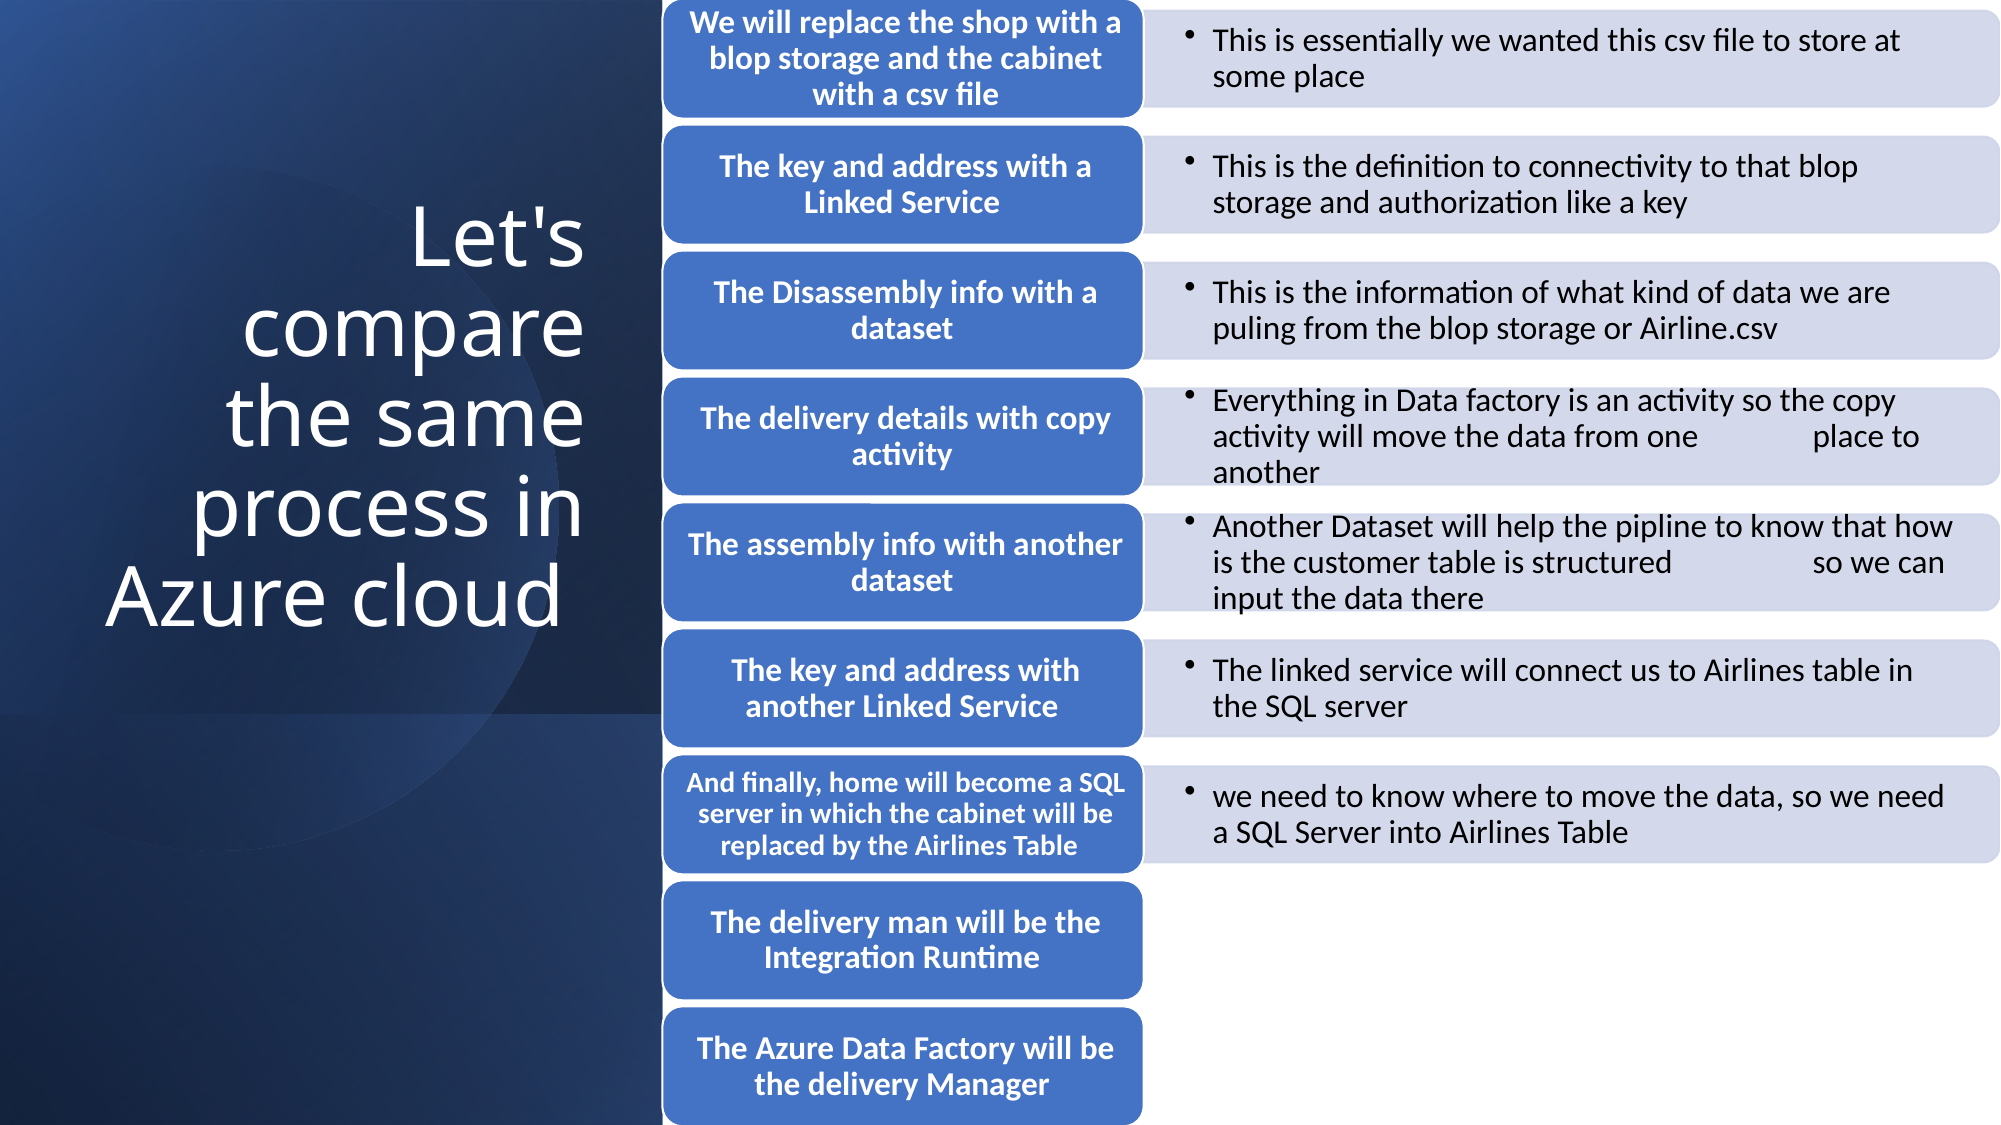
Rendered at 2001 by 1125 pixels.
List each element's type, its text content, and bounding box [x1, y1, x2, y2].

text_box [0, 0, 662, 1124]
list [662, 0, 2000, 1125]
title Let's compare the same process in Azure cloud [76, 96, 602, 652]
